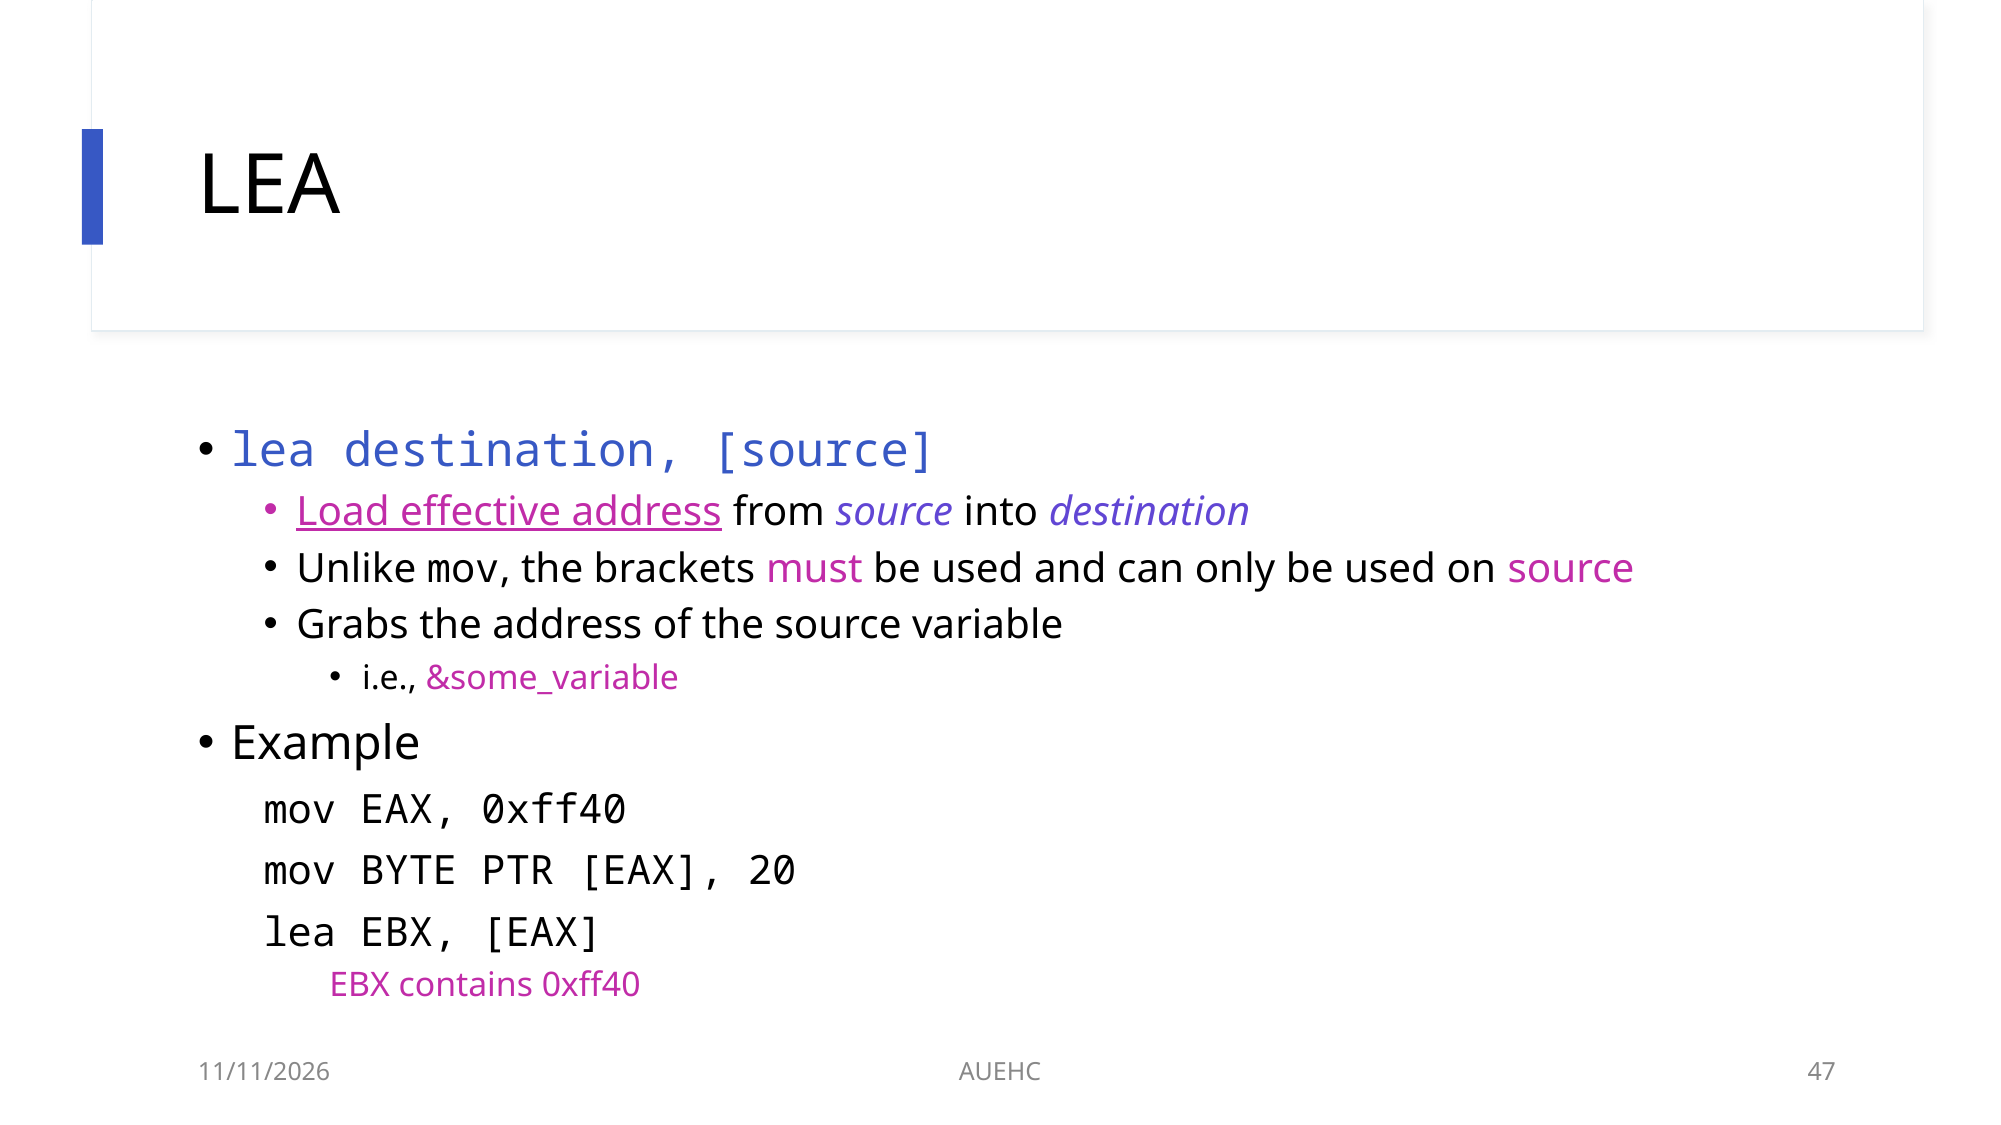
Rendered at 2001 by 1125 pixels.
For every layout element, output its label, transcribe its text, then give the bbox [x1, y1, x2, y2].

list lea destination, [source] Load effective address from source into destination Unlike mov, the brackets must be used and can only be used on source Grabs the address of the source variable i.e., &some_variable Example mov EAX, 0xff40 mov BYTE PTR [EAX], 20 lea EBX, [EAX] EBX contains 0xff40 [183, 406, 1851, 1013]
title LEA [183, 90, 1851, 284]
footer AUEHC [662, 1042, 1338, 1103]
slide_number 47 [1401, 1042, 1851, 1103]
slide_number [183, 1042, 633, 1103]
